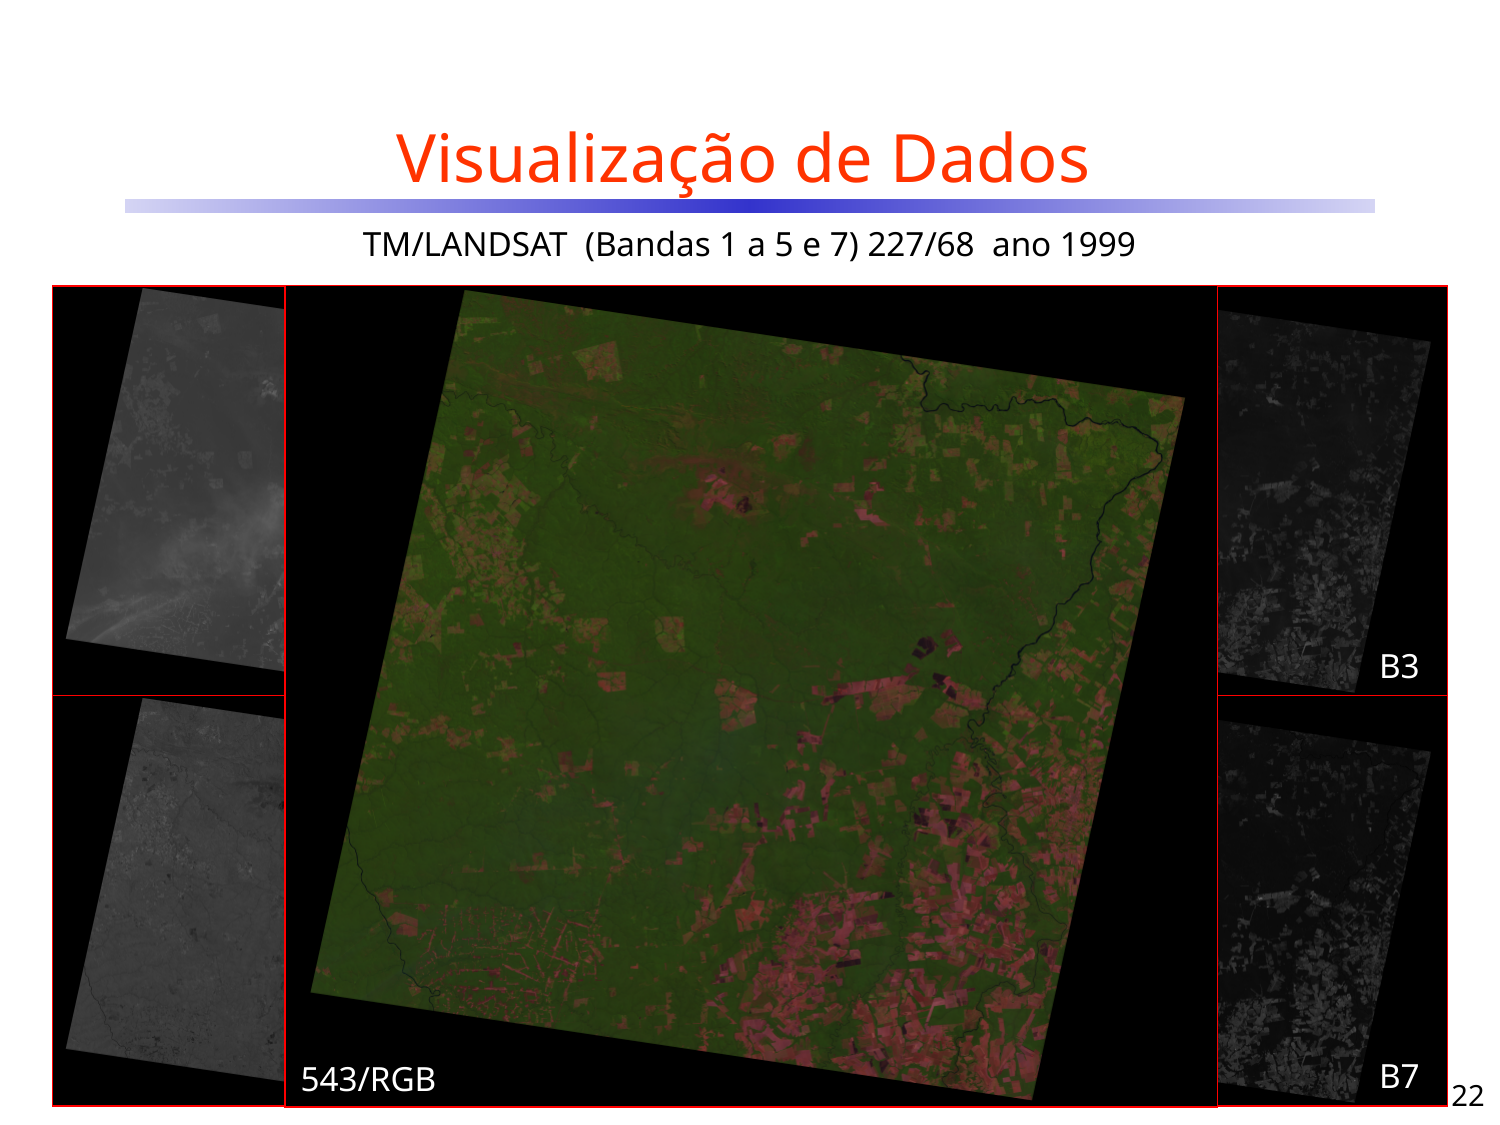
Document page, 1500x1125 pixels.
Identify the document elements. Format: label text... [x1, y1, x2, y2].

text_box TM/LANDSAT (Bandas 1 a 5 e 7) 227/68 ano 1999 [53, 215, 1447, 271]
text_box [52, 695, 280, 1106]
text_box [285, 286, 1217, 1107]
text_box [1218, 286, 1448, 695]
title Visualização de Dados [49, 99, 1438, 213]
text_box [52, 286, 283, 695]
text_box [1221, 695, 1448, 1106]
slide_number 22 [1187, 1049, 1500, 1125]
